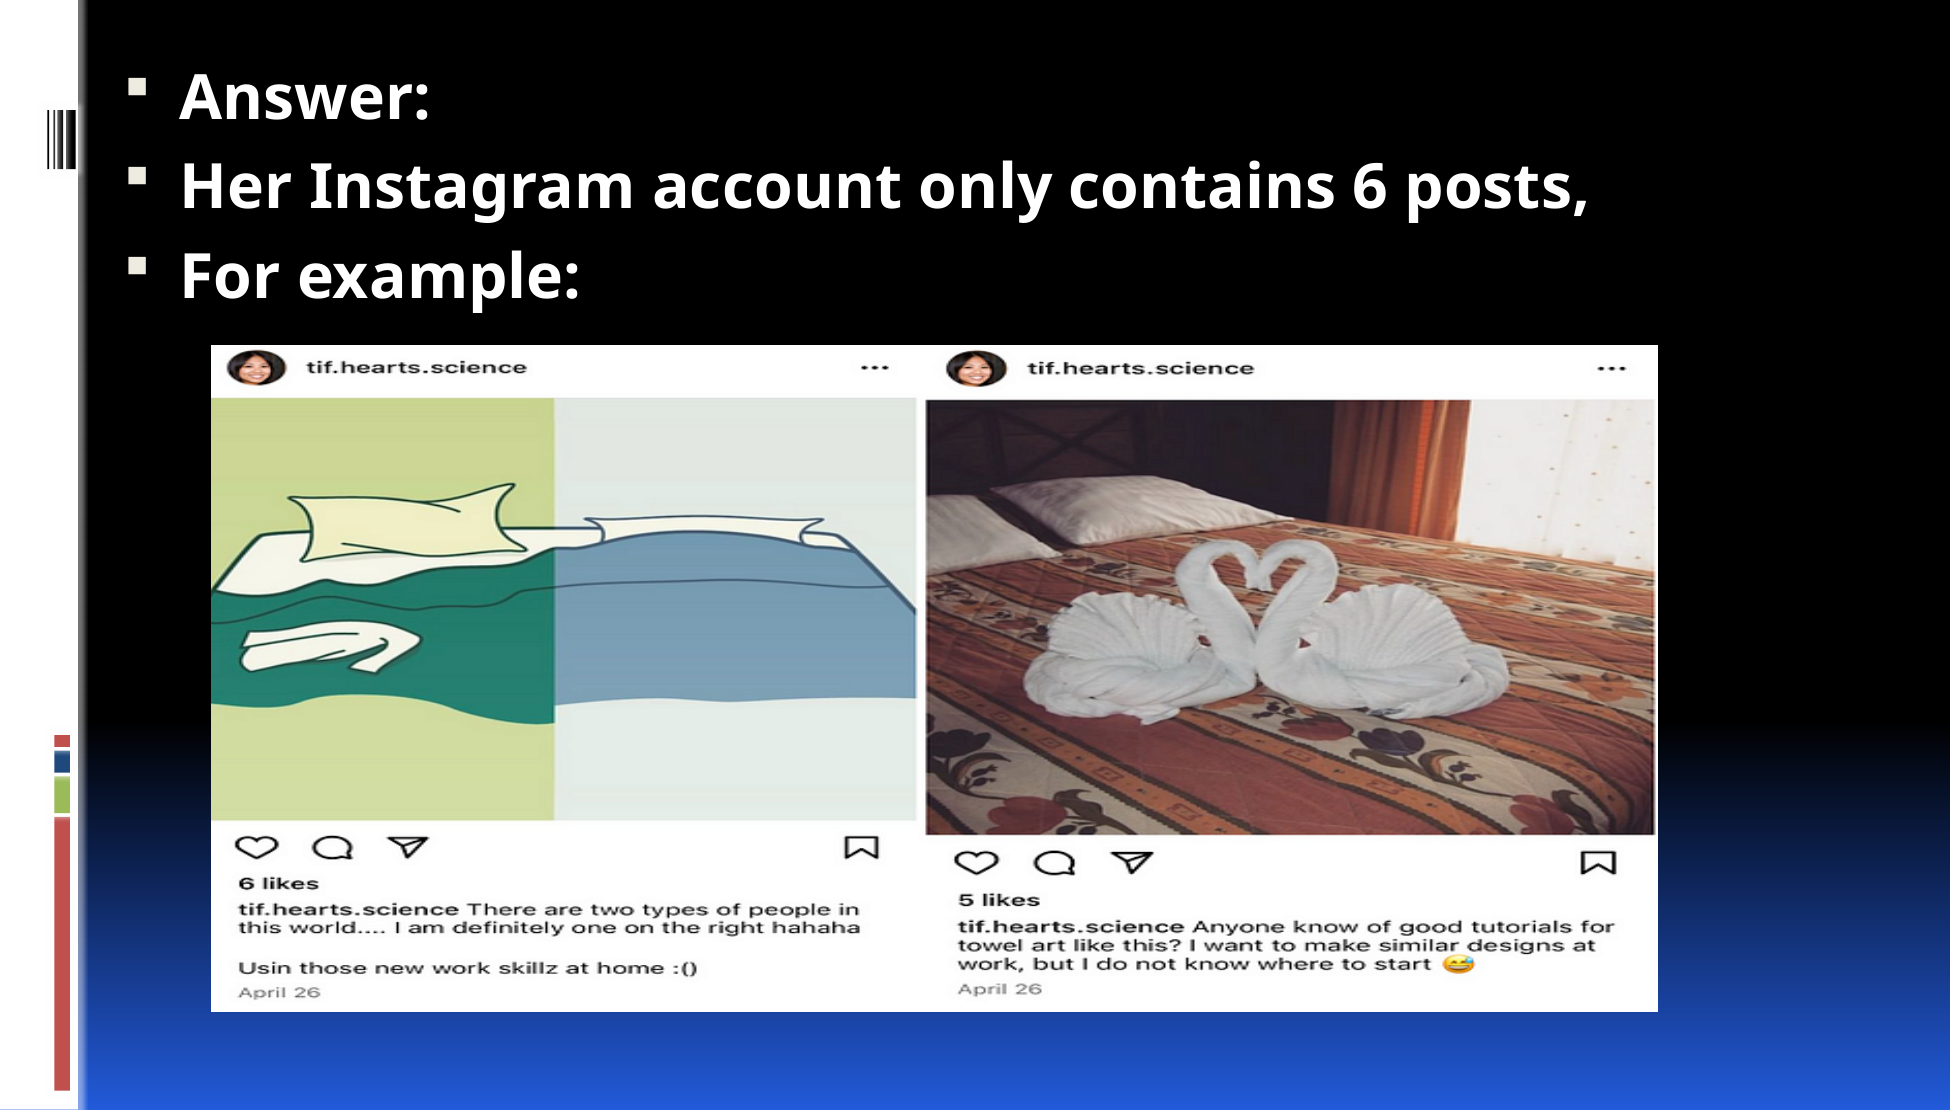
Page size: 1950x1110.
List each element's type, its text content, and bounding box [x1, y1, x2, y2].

picture [210, 344, 1658, 1012]
list Answer: Her Instagram account only contains 6 posts, For example: [97, 49, 1853, 1049]
